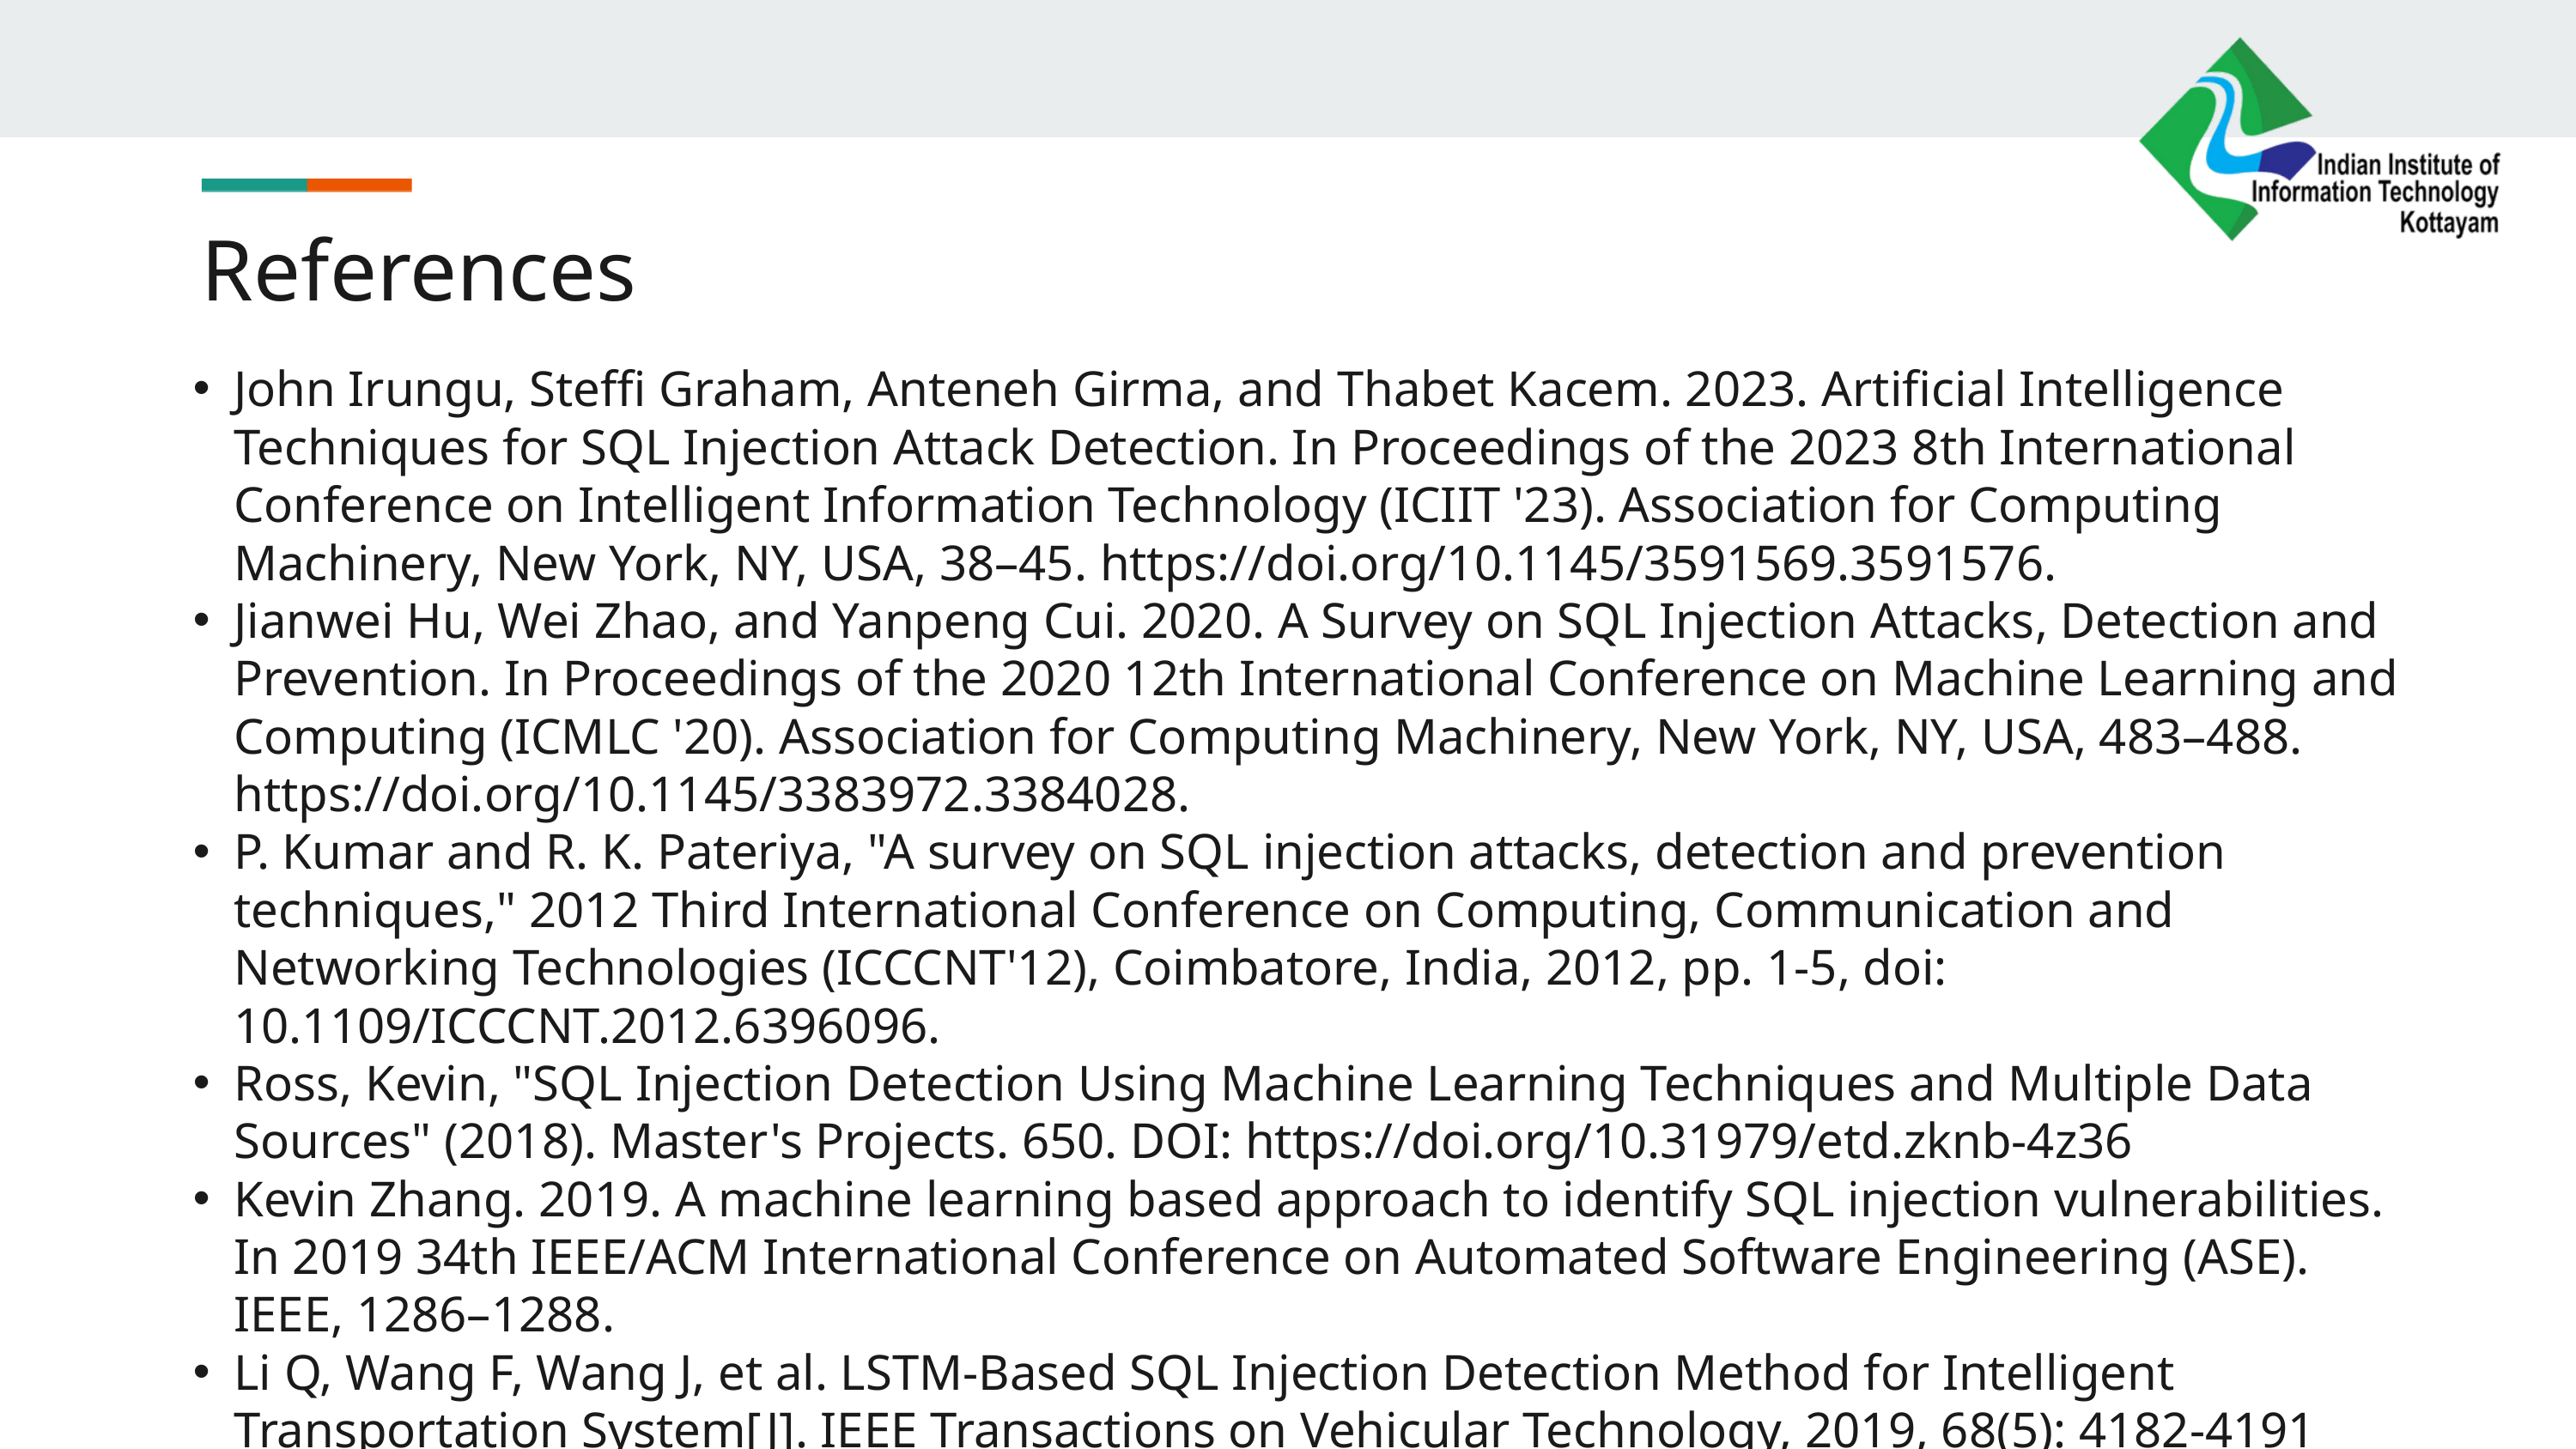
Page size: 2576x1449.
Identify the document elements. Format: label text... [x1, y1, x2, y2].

text_box [2138, 148, 2501, 242]
text_box References [201, 217, 2342, 358]
text_box [201, 179, 412, 192]
text_box John Irungu, Steffi Graham, Anteneh Girma, and Thabet Kacem. 2023. Artificial Intelligence Techniques for SQL Injection Attack Detection. In Proceedings of the 2023 8th International Conference on Intelligent Information Technology (ICIIT '23). Association for Computing Machinery, New York, NY, USA, 38–45. https://doi.org/10.1145/3591569.3591576. Jianwei Hu, Wei Zhao, and Yanpeng Cui. 2020. A Survey on SQL Injection Attacks, Detection and Prevention. In Proceedings of the 2020 12th International Conference on Machine Learning and Computing (ICMLC '20). Association for Computing Machinery, New York, NY, USA, 483–488. https://doi.org/10.1145/3383972.3384028. P. Kumar and R. K. Pateriya, "A survey on SQL injection attacks, detection and prevention techniques," 2012 Third International Conference on Computing, Communication and Networking Technologies (ICCCNT'12), Coimbatore, India, 2012, pp. 1-5, doi: 10.1109/ICCCNT.2012.6396096. Ross, Kevin, "SQL Injection Detection Using Machine Learning Techniques and Multiple Data Sources" (2018). Master's Projects. 650. DOI: https://doi.org/10.31979/etd.zknb-4z36 Kevin Zhang. 2019. A machine learning based approach to identify SQL injection vulnerabilities. In 2019 34th IEEE/ACM International Conference on Automated Software Engineering (ASE). IEEE, 1286–1288. Li Q, Wang F, Wang J, et al. LSTM-Based SQL Injection Detection Method for Intelligent Transportation System[J]. IEEE Transactions on Vehicular Technology, 2019, 68(5): 4182-4191 [152, 358, 2432, 1449]
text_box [0, 0, 2576, 138]
